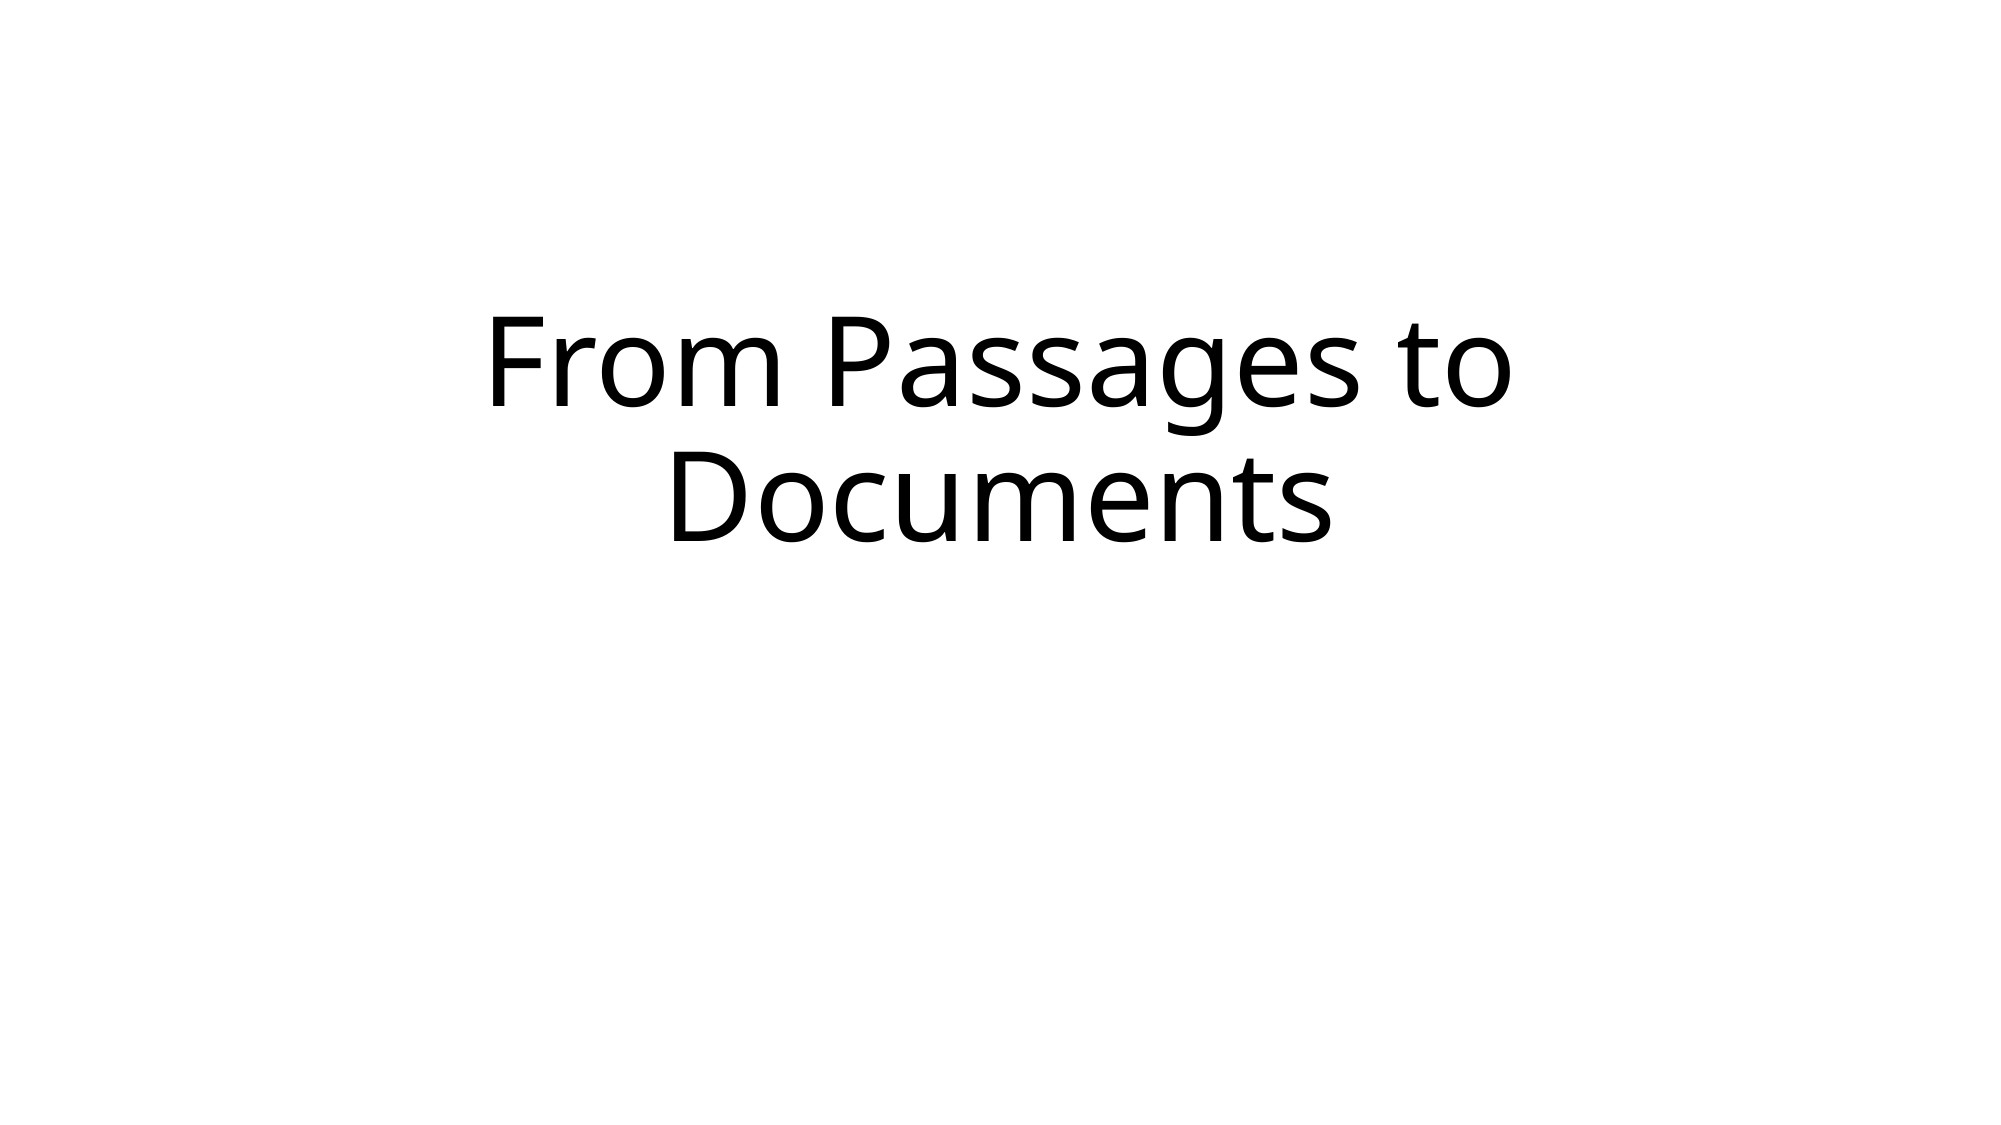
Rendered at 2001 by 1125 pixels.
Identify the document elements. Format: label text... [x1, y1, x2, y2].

title From Passages to Documents [213, 184, 1787, 576]
